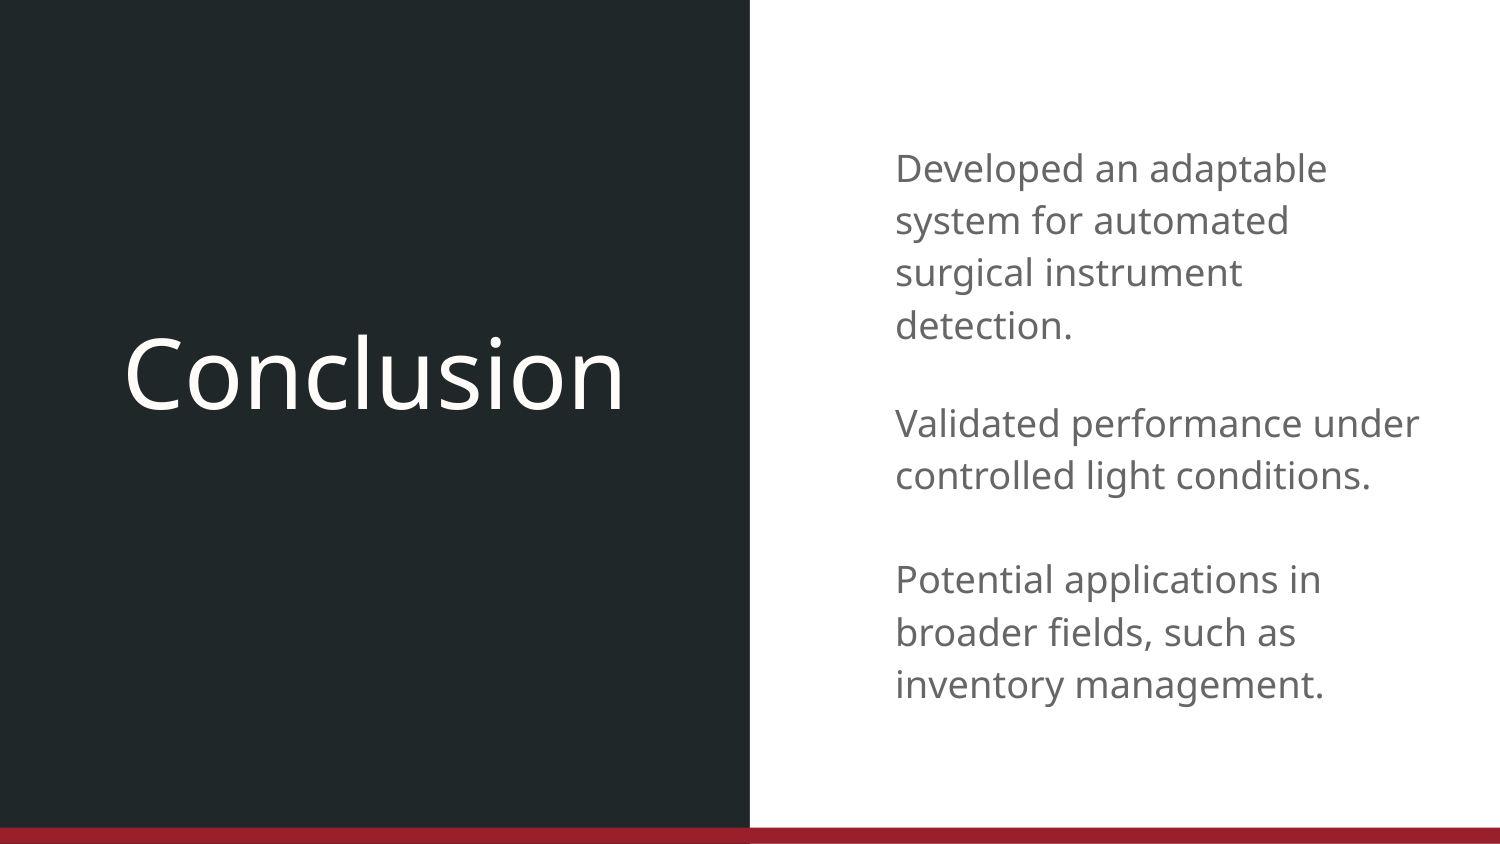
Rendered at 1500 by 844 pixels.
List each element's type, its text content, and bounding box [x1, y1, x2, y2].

list Developed an adaptable system for automated surgical instrument detection. Validated performance under controlled light conditions. Potential applications in broader fields, such as inventory management. [810, 118, 1440, 725]
title Conclusion [43, 202, 708, 446]
